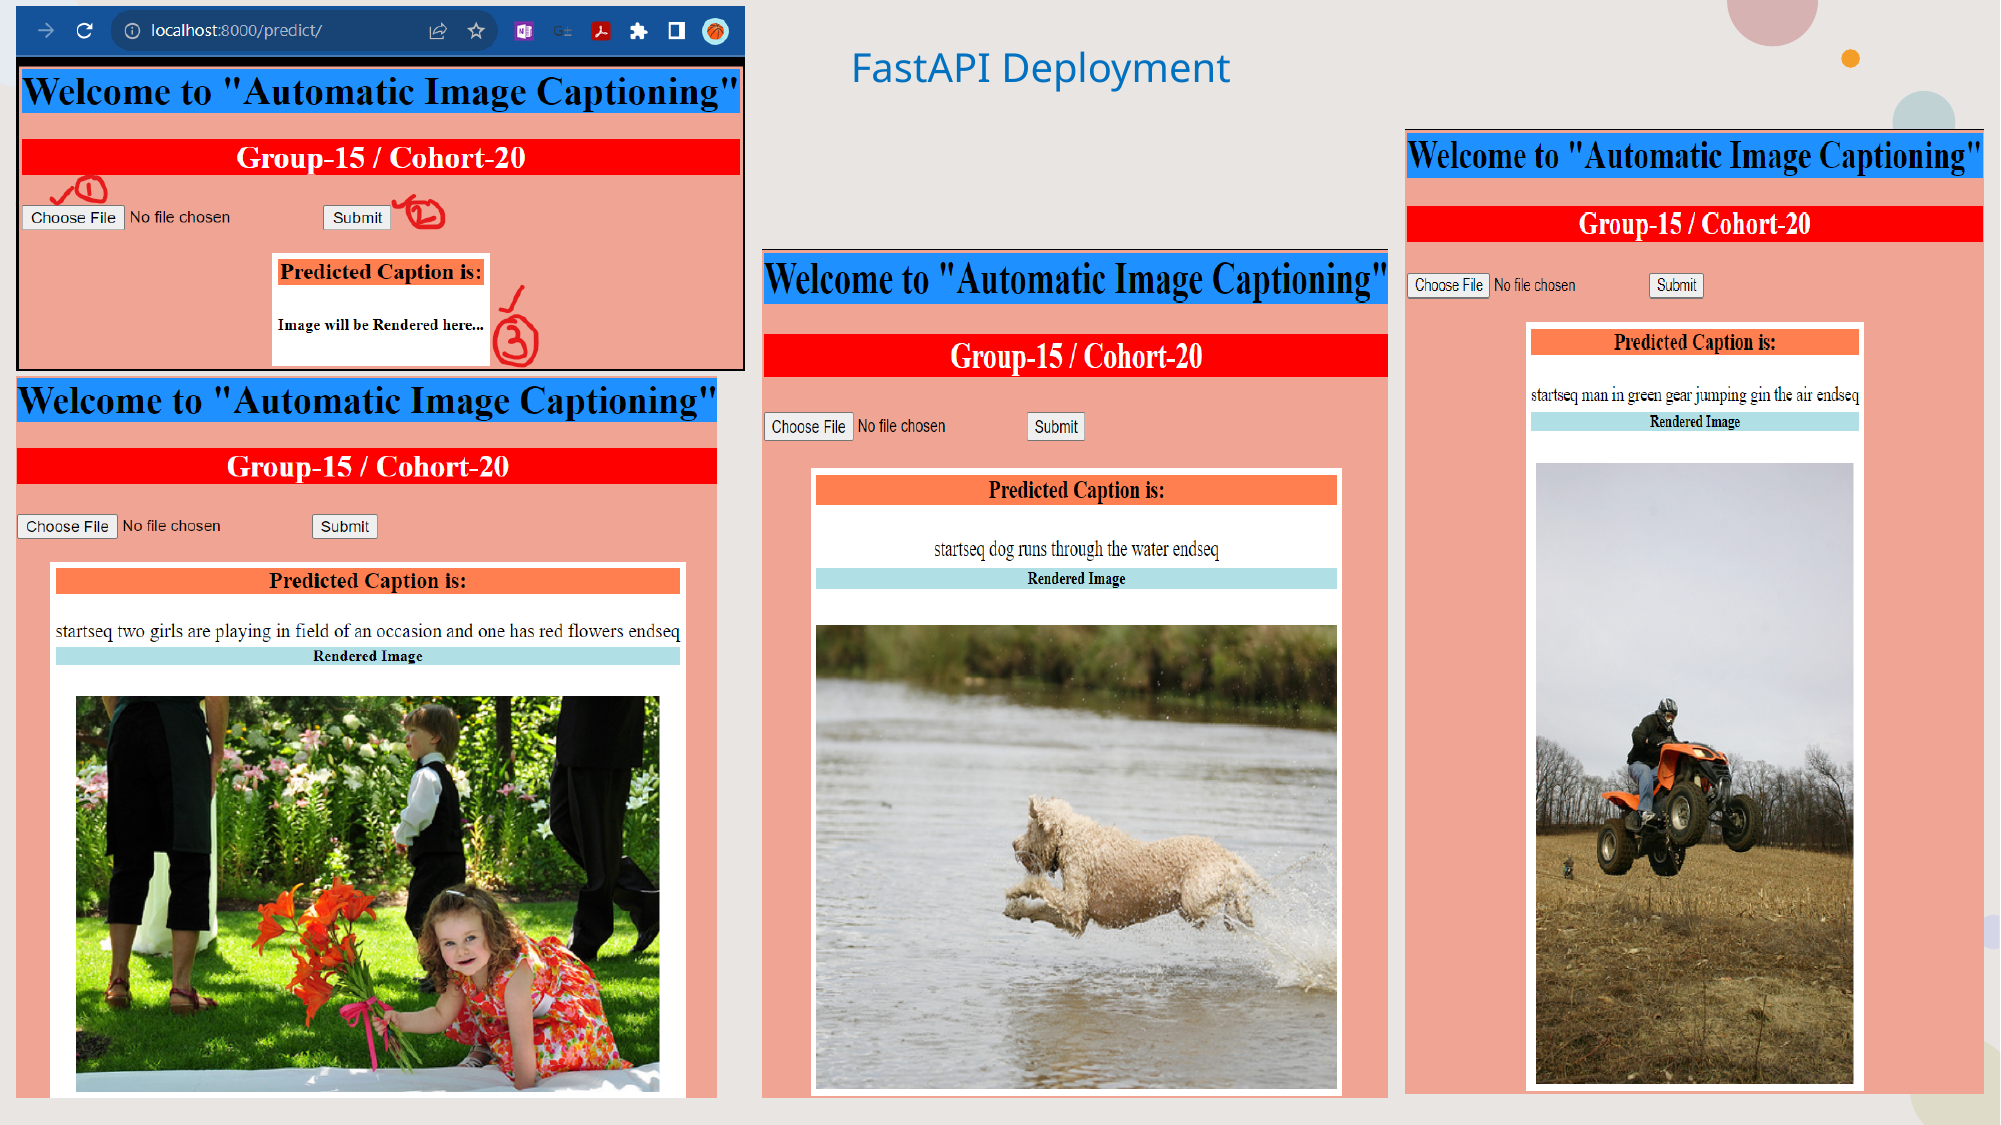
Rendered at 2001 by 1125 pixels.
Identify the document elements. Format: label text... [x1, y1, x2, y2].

picture [16, 6, 745, 372]
picture [1405, 129, 1984, 1094]
picture [16, 376, 717, 1098]
picture [762, 249, 1388, 1098]
title FastAPI Deployment [835, 40, 1616, 99]
